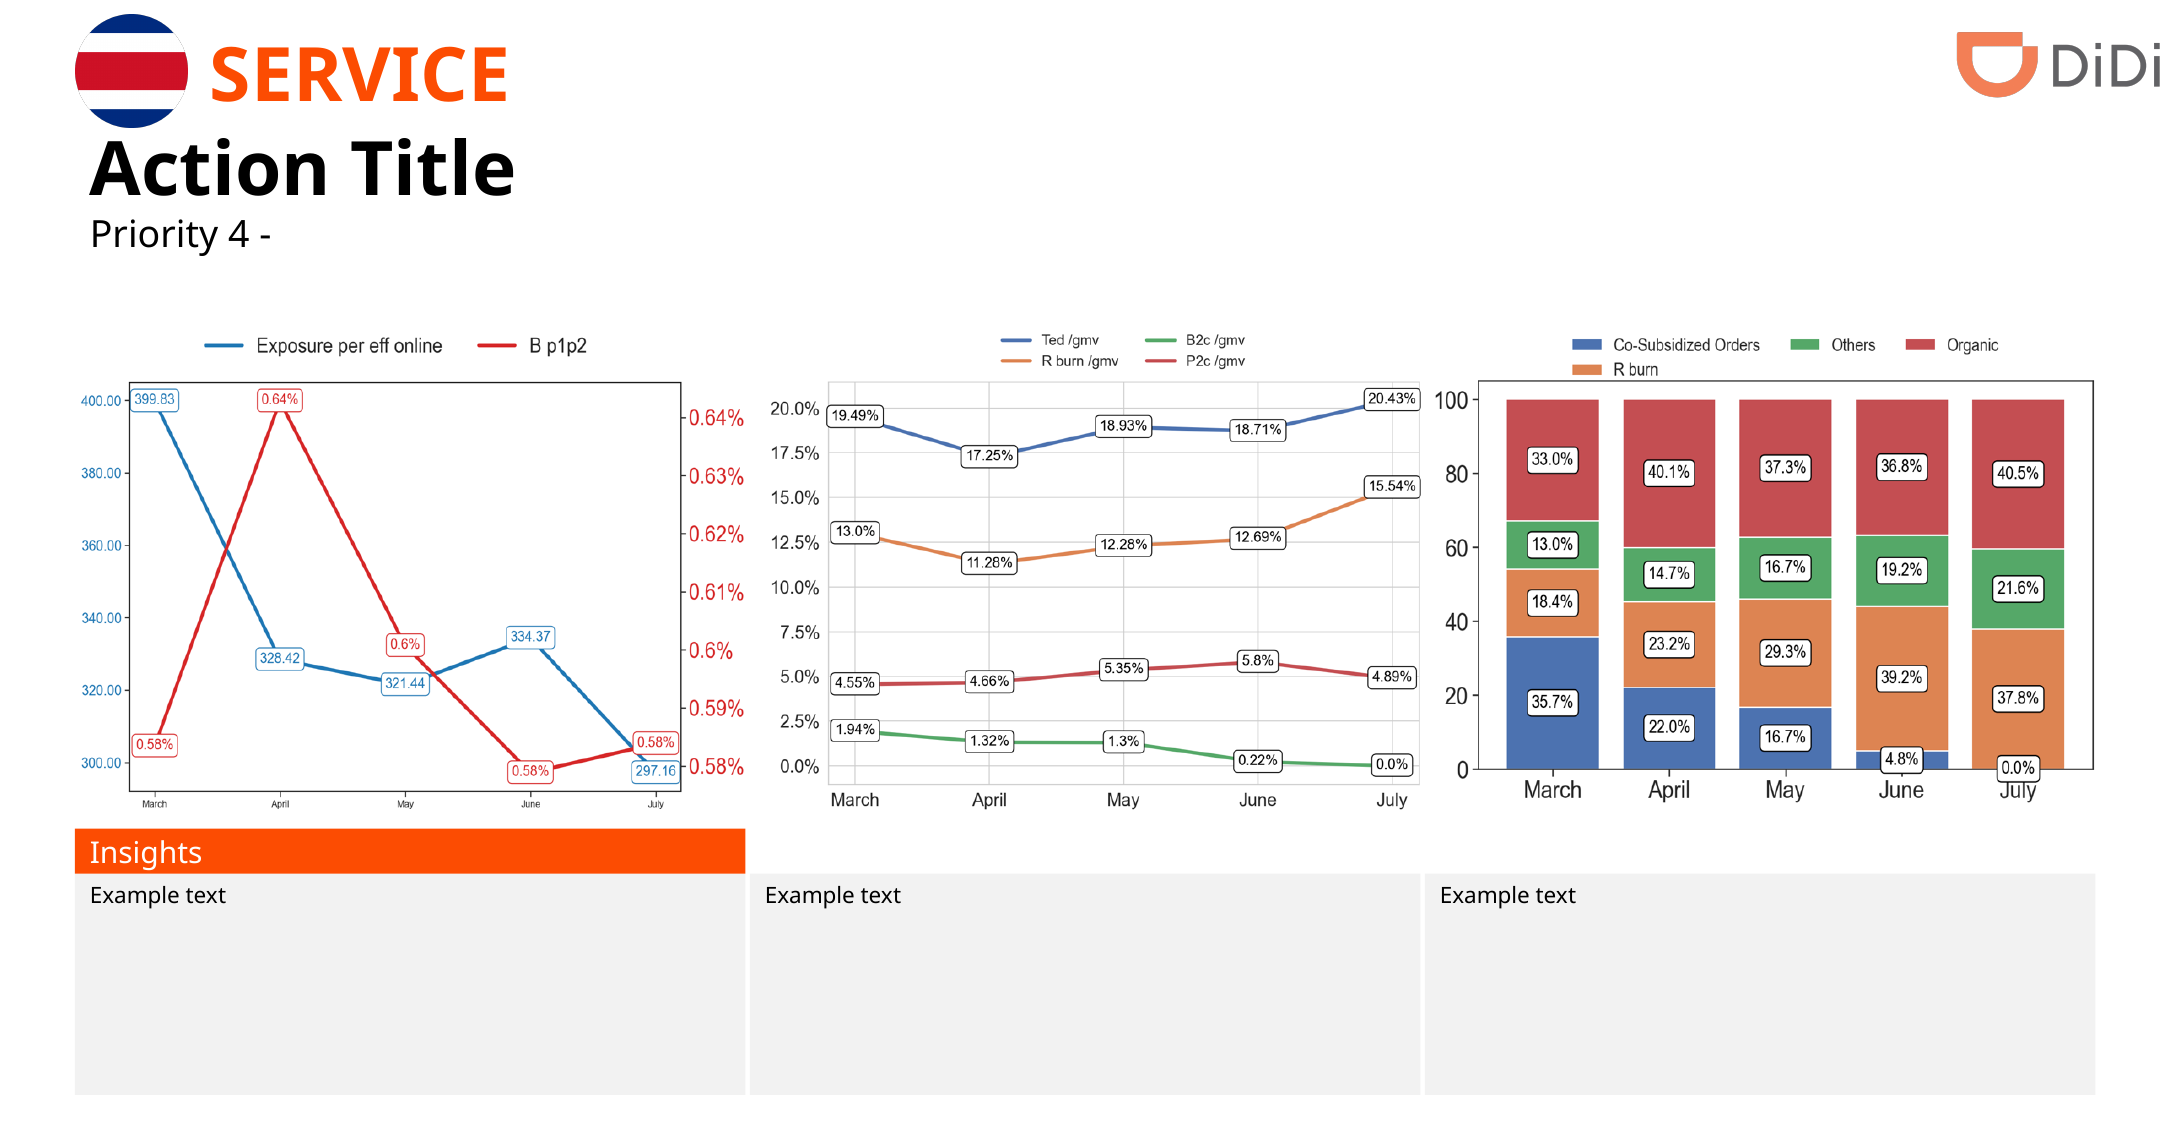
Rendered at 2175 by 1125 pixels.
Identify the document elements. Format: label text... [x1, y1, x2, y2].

text_box Example text [1424, 873, 2096, 1095]
picture [74, 14, 188, 128]
text_box SERVICE [194, 15, 1800, 127]
picture [74, 322, 2101, 829]
text_box Insights [74, 837, 746, 874]
text_box Example text [74, 874, 746, 1095]
picture [1949, 1, 2175, 129]
text_box Action Title [74, 127, 2175, 202]
text_box Example text [749, 873, 1421, 1095]
text_box Priority 4 - [74, 202, 2175, 263]
